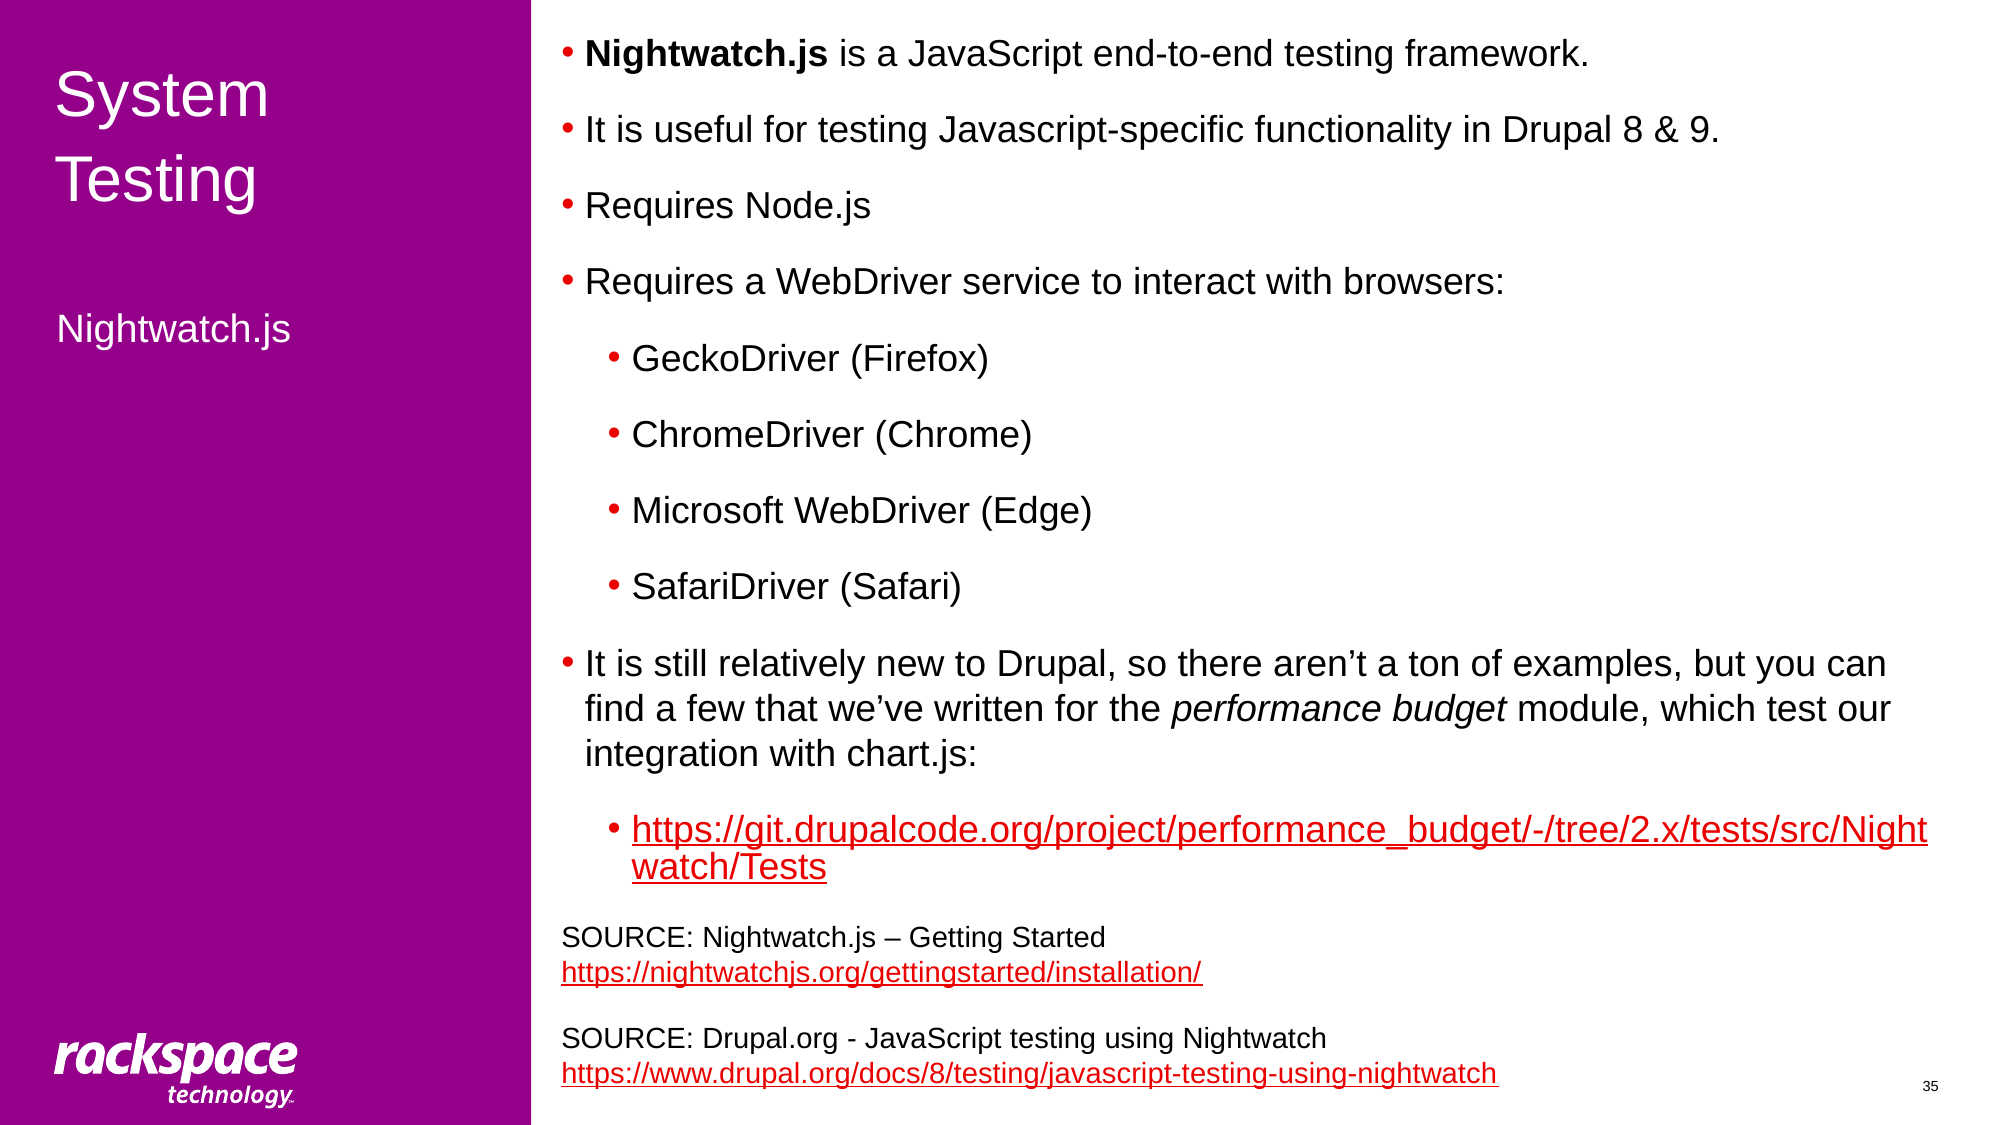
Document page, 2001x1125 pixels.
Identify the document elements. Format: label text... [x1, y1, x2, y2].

slide_number 35 [1837, 1065, 1939, 1104]
list Nightwatch.js is a JavaScript end-to-end testing framework. It is useful for testing Javascript-specific functionality in Drupal 8 & 9. Requires Node.js Requires a WebDriver service to interact with browsers: GeckoDriver (Firefox) ChromeDriver (Chrome) Microsoft WebDriver (Edge) SafariDriver (Safari) It is still relatively new to Drupal, so there aren’t a ton of examples, but you can find a few that we’ve written for the performance budget module, which test our integration with chart.js: https://git.drupalcode.org/project/performance_budget/-/tree/2.x/tests/src/Nightwatch/Tests SOURCE: Nightwatch.js – Getting Started https://nightwatchjs.org/gettingstarted/installation/ SOURCE: Drupal.org - JavaScript testing using Nightwatch https://www.drupal.org/docs/8/testing/javascript-testing-using-nightwatch [531, 28, 1939, 1042]
list Nightwatch.js [56, 302, 485, 490]
title System Testing [54, 43, 486, 296]
